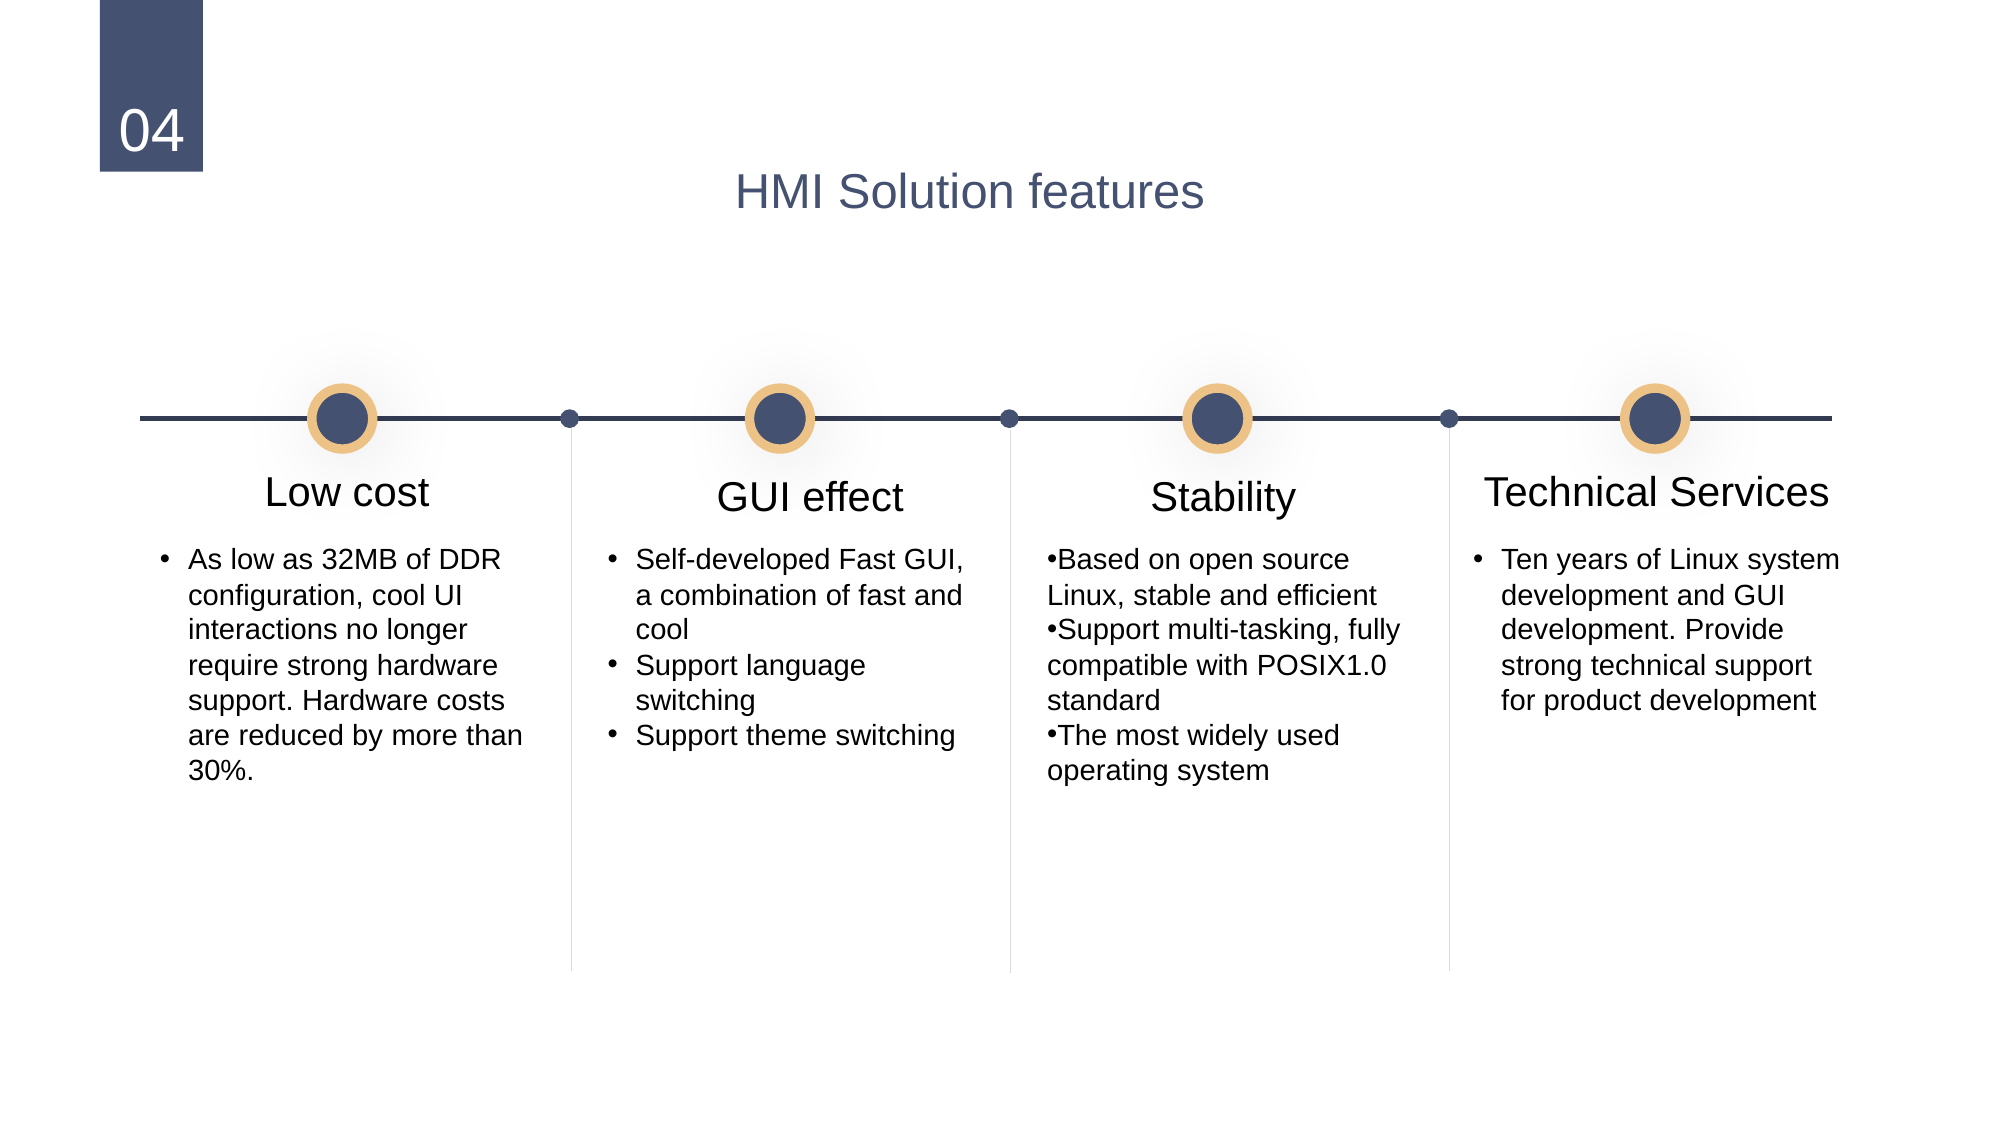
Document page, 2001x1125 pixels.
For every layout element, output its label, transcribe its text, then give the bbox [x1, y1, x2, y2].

text_box HMI Solution features [706, 152, 1234, 239]
text_box [1187, 388, 1248, 417]
text_box [1189, 430, 1246, 450]
text_box [1440, 409, 1459, 417]
text_box [751, 430, 809, 450]
text_box [311, 388, 373, 417]
text_box Low cost [249, 456, 417, 523]
text_box As low as 32MB of DDR configuration, cool UI interactions no longer require strong hardware support. Hardware costs are reduced by more than 30%. [145, 533, 553, 946]
text_box Technical Services [1468, 456, 1625, 523]
text_box Stability [1135, 461, 1293, 528]
text_box [1626, 430, 1684, 450]
text_box [1000, 409, 1019, 417]
text_box [99, 0, 203, 85]
text_box [749, 388, 811, 417]
text_box Self-developed Fast GUI, a combination of fast and cool Support language switching Support theme switching [592, 533, 1000, 946]
text_box GUI effect [701, 461, 858, 528]
text_box Based on open source Linux, stable and efficient Support multi-tasking, fully compatible with POSIX1.0 standard The most widely used operating system [1032, 533, 1440, 946]
text_box [1624, 388, 1686, 417]
text_box 04 [99, 85, 203, 172]
text_box Ten years of Linux system development and GUI development. Provide strong technical support for product development [1458, 533, 1866, 946]
text_box [560, 409, 579, 417]
text_box [314, 430, 371, 450]
